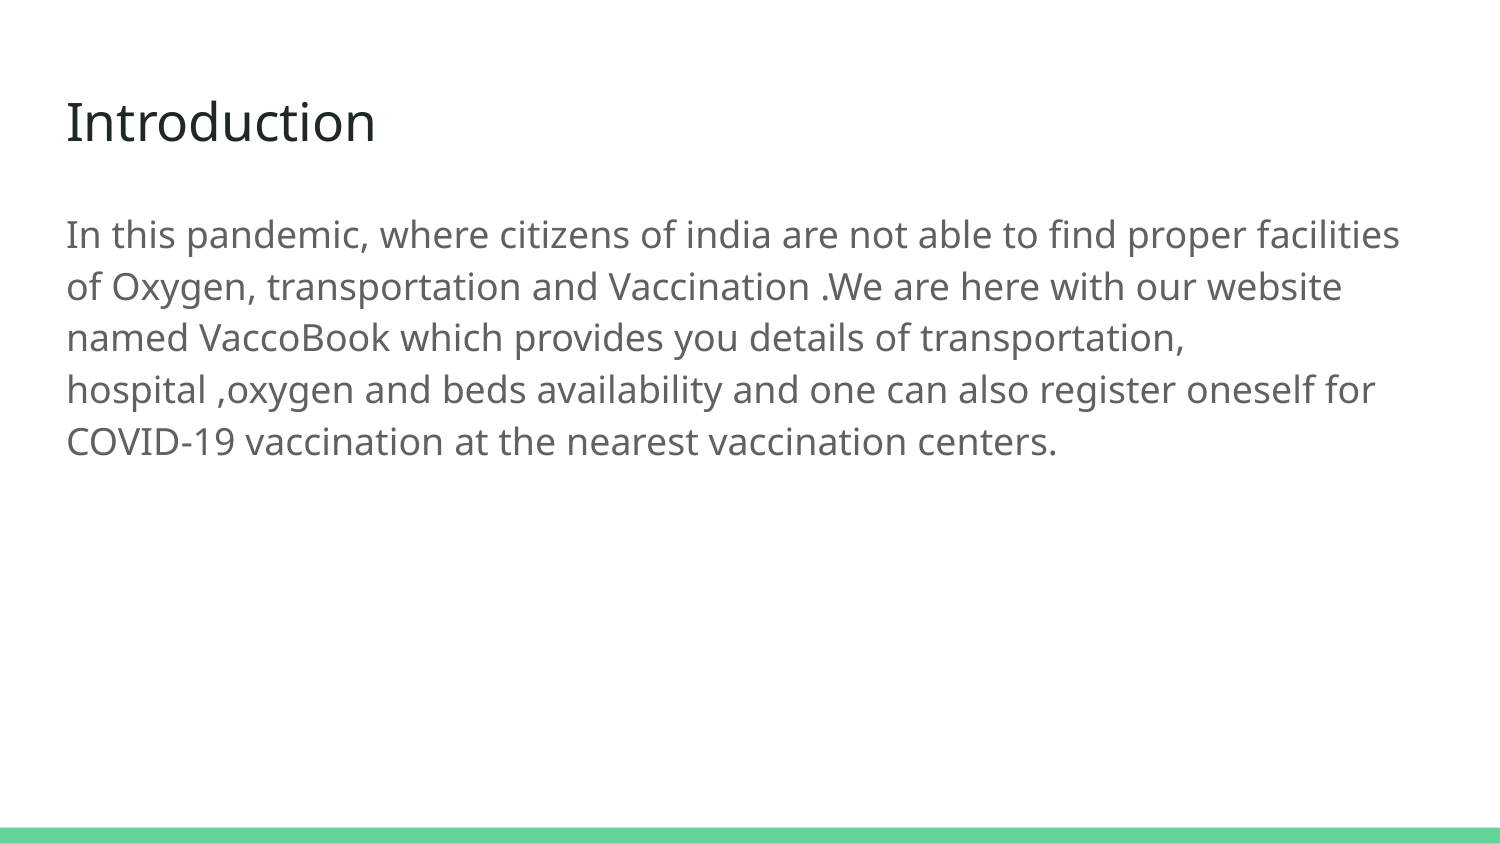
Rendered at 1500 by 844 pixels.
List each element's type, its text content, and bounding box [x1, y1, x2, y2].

list In this pandemic, where citizens of india are not able to find proper facilities of Oxygen, transportation and Vaccination .We are here with our website named VaccoBook which provides you details of transportation, hospital ,oxygen and beds availability and one can also register oneself for COVID-19 vaccination at the nearest vaccination centers. [51, 189, 1449, 750]
title Introduction [51, 72, 1449, 167]
